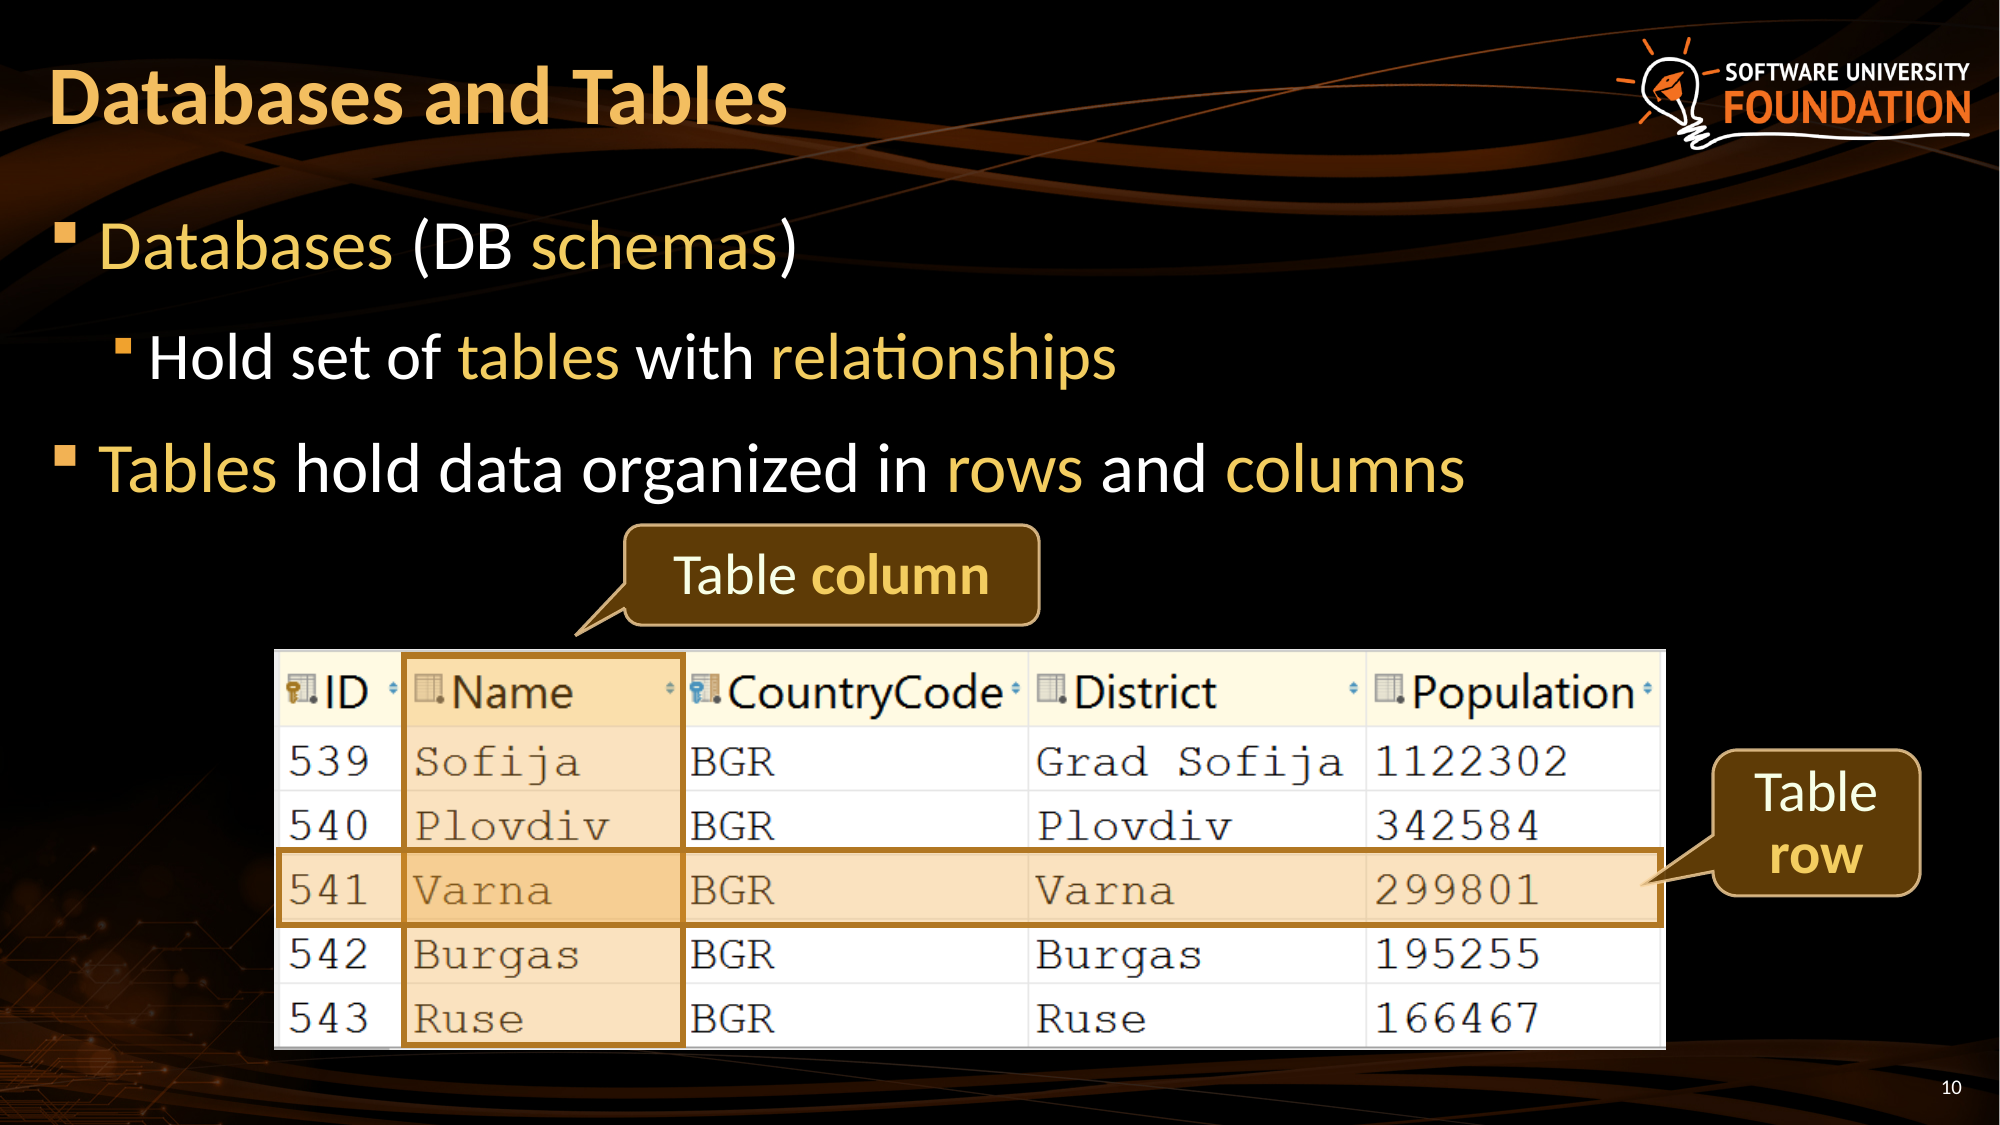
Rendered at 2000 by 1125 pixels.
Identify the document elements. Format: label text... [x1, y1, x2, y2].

title Databases and Tables [30, 6, 1602, 189]
list Databases (DB schemas) Hold set of tables with relationships Tables hold data organized in rows and columns [31, 188, 1968, 1103]
picture [0, 0, 2000, 1125]
text_box Table column [574, 523, 1041, 637]
text_box Table row [1666, 748, 1922, 897]
